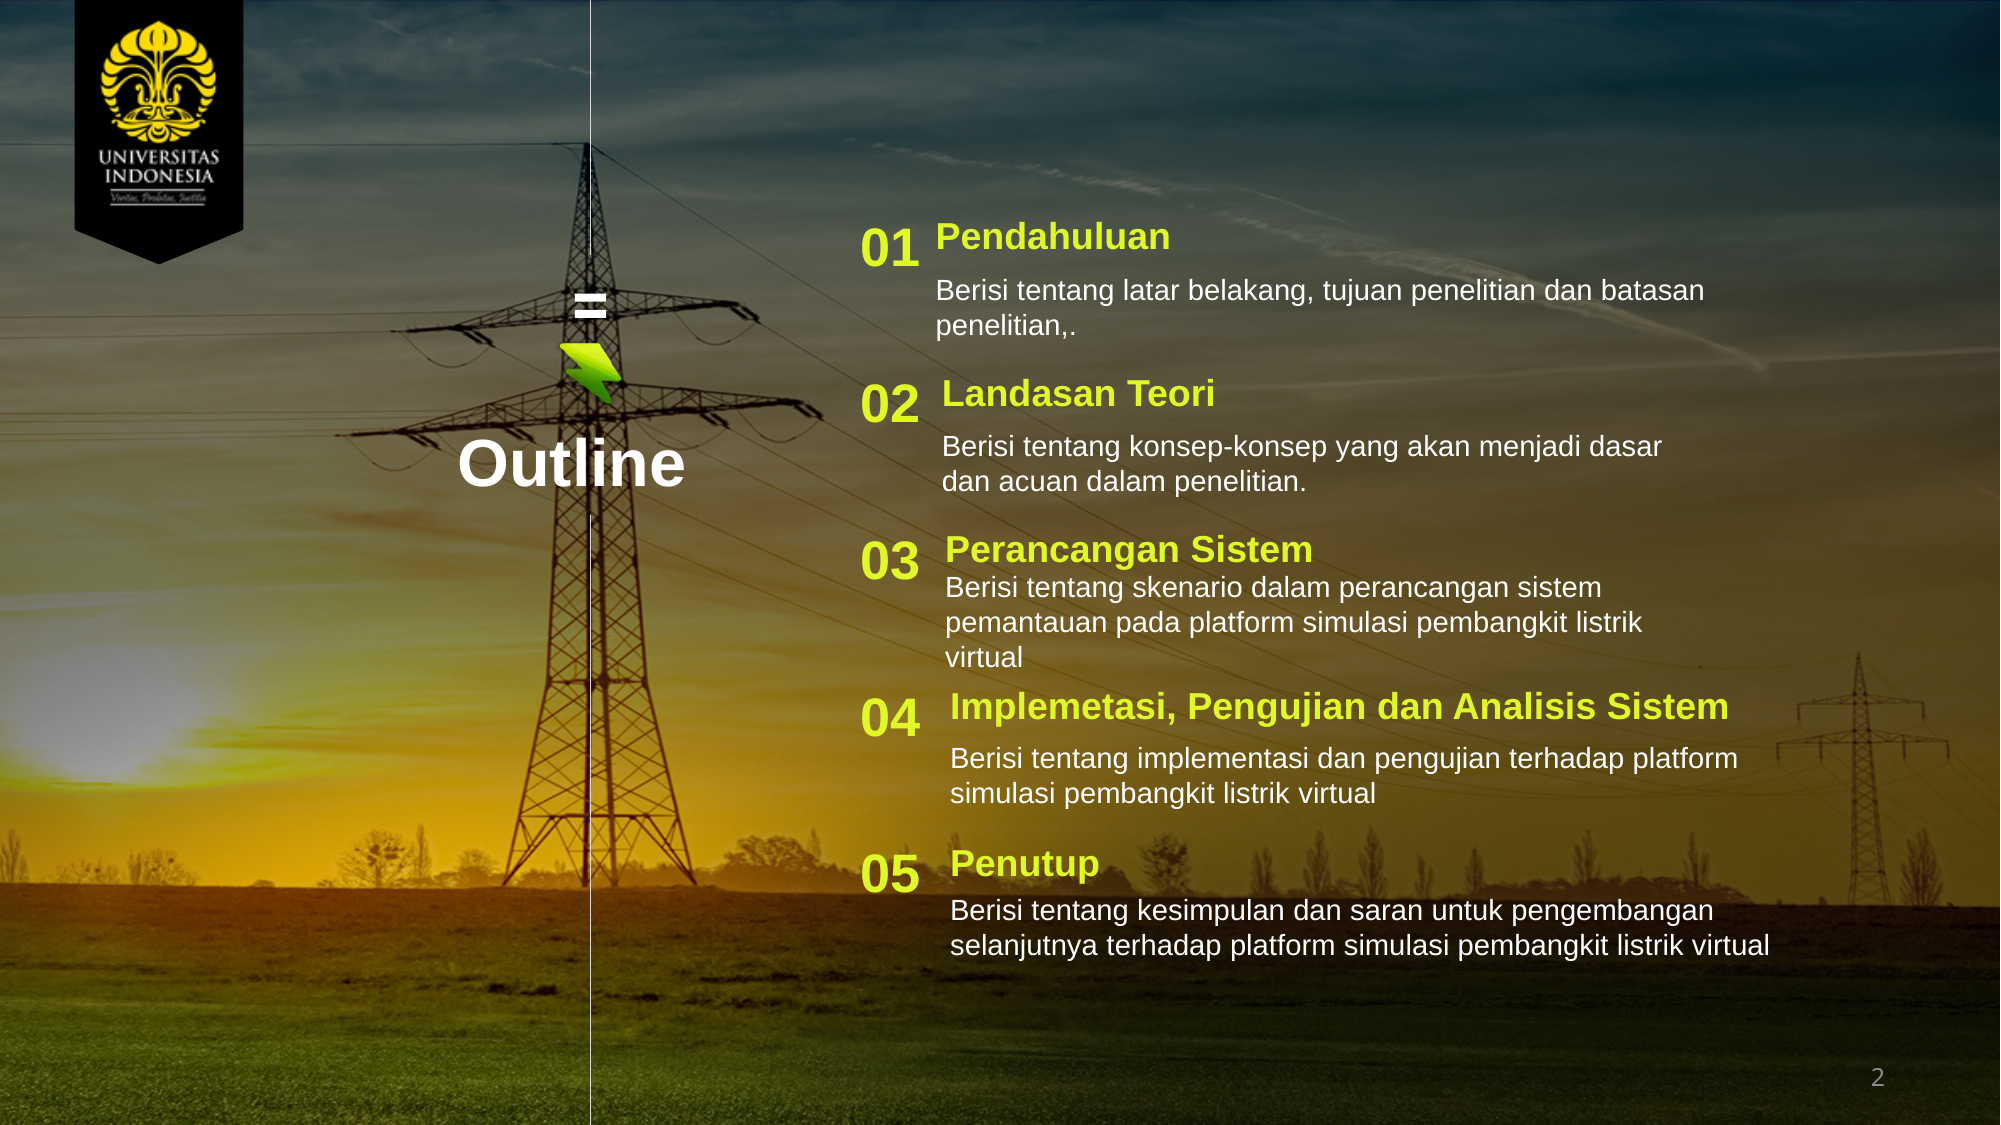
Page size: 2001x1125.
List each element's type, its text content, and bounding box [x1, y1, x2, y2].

slide_number 2 [1433, 1054, 1900, 1103]
text_box Outline [390, 412, 754, 508]
picture [82, 15, 236, 214]
text_box [74, 0, 244, 265]
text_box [845, 831, 1793, 965]
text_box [845, 204, 1743, 349]
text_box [845, 674, 1793, 818]
picture [0, 0, 2000, 1125]
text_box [845, 361, 1709, 506]
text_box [845, 517, 1743, 665]
